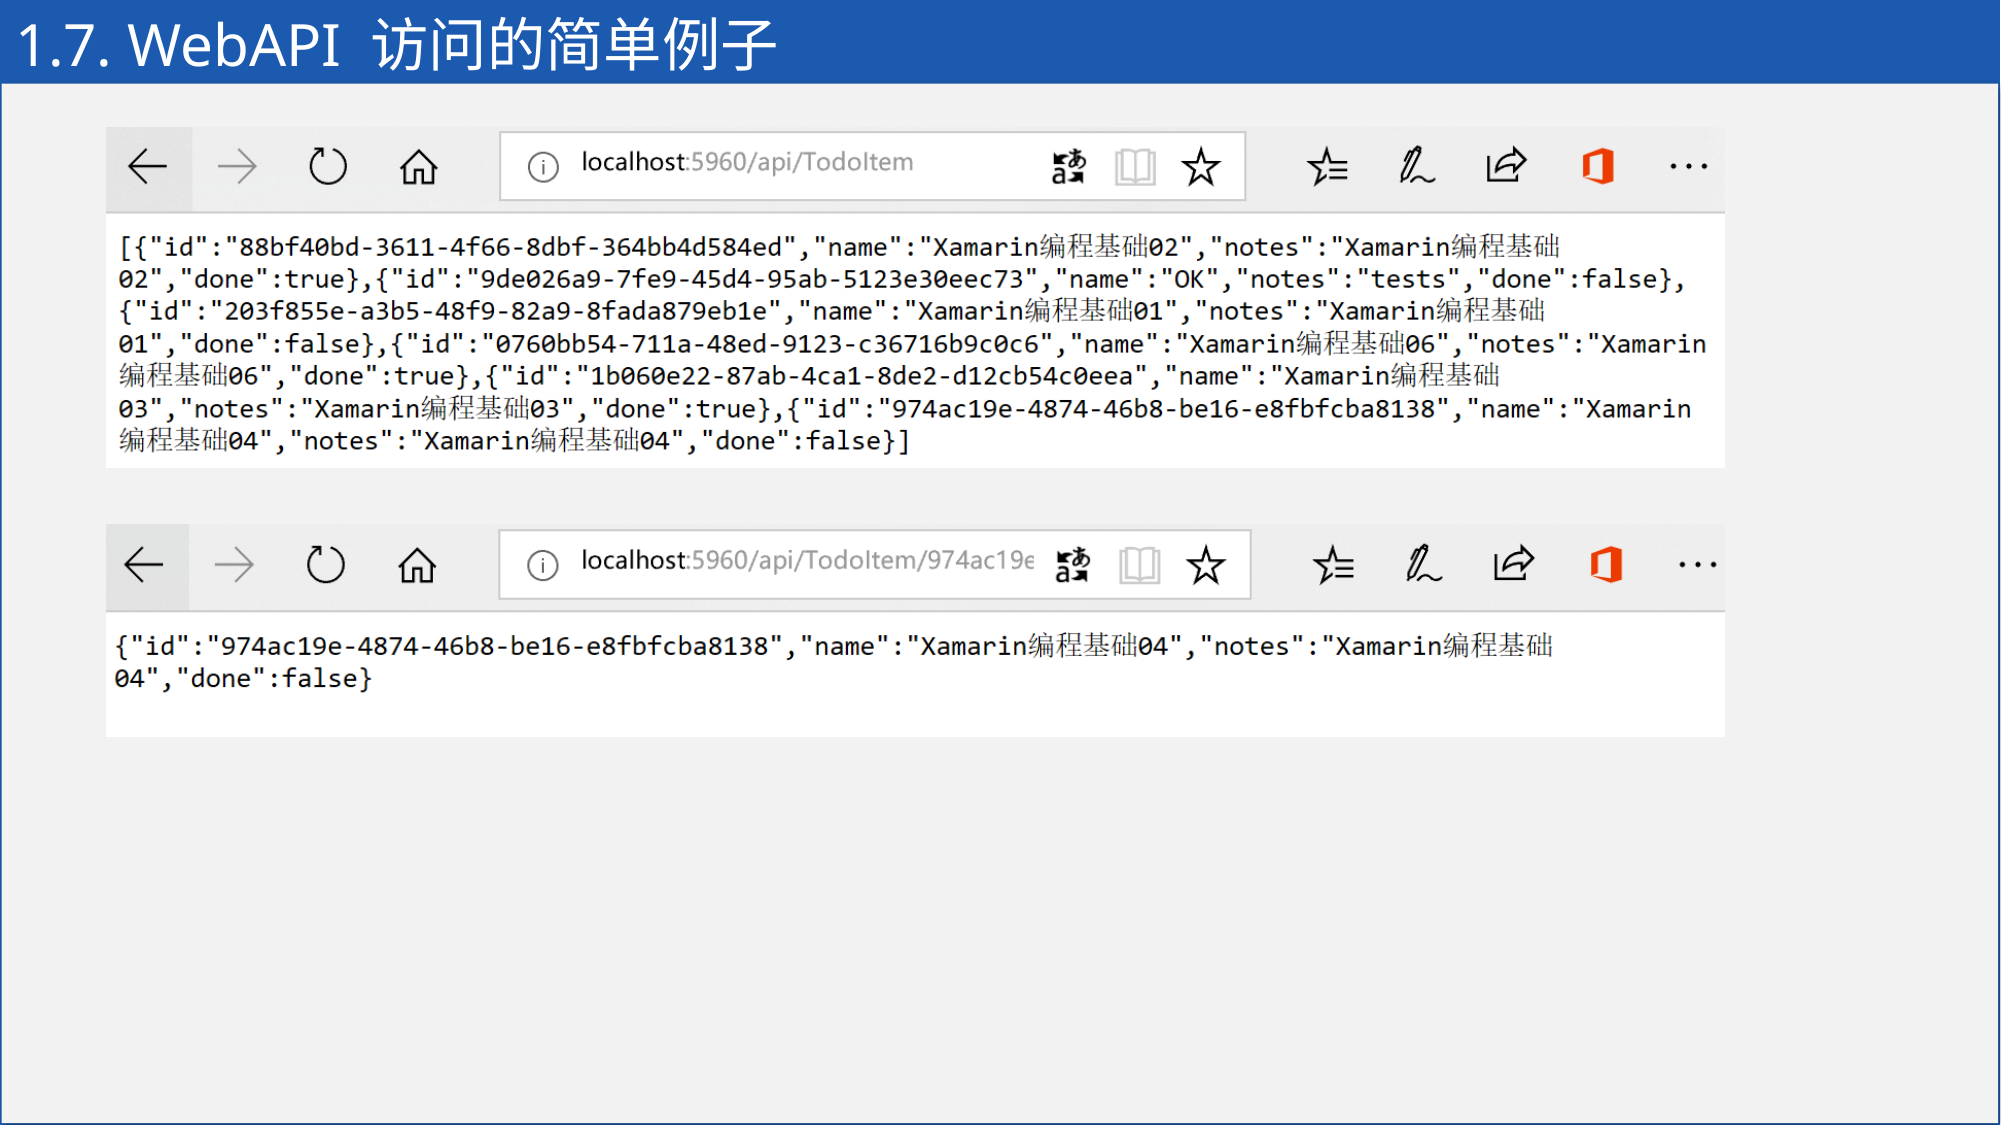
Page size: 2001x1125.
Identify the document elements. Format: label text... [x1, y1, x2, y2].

picture [106, 524, 1725, 738]
picture [106, 126, 1725, 468]
title 1.7. WebAPI 访问的简单例子 [0, 1, 2000, 84]
